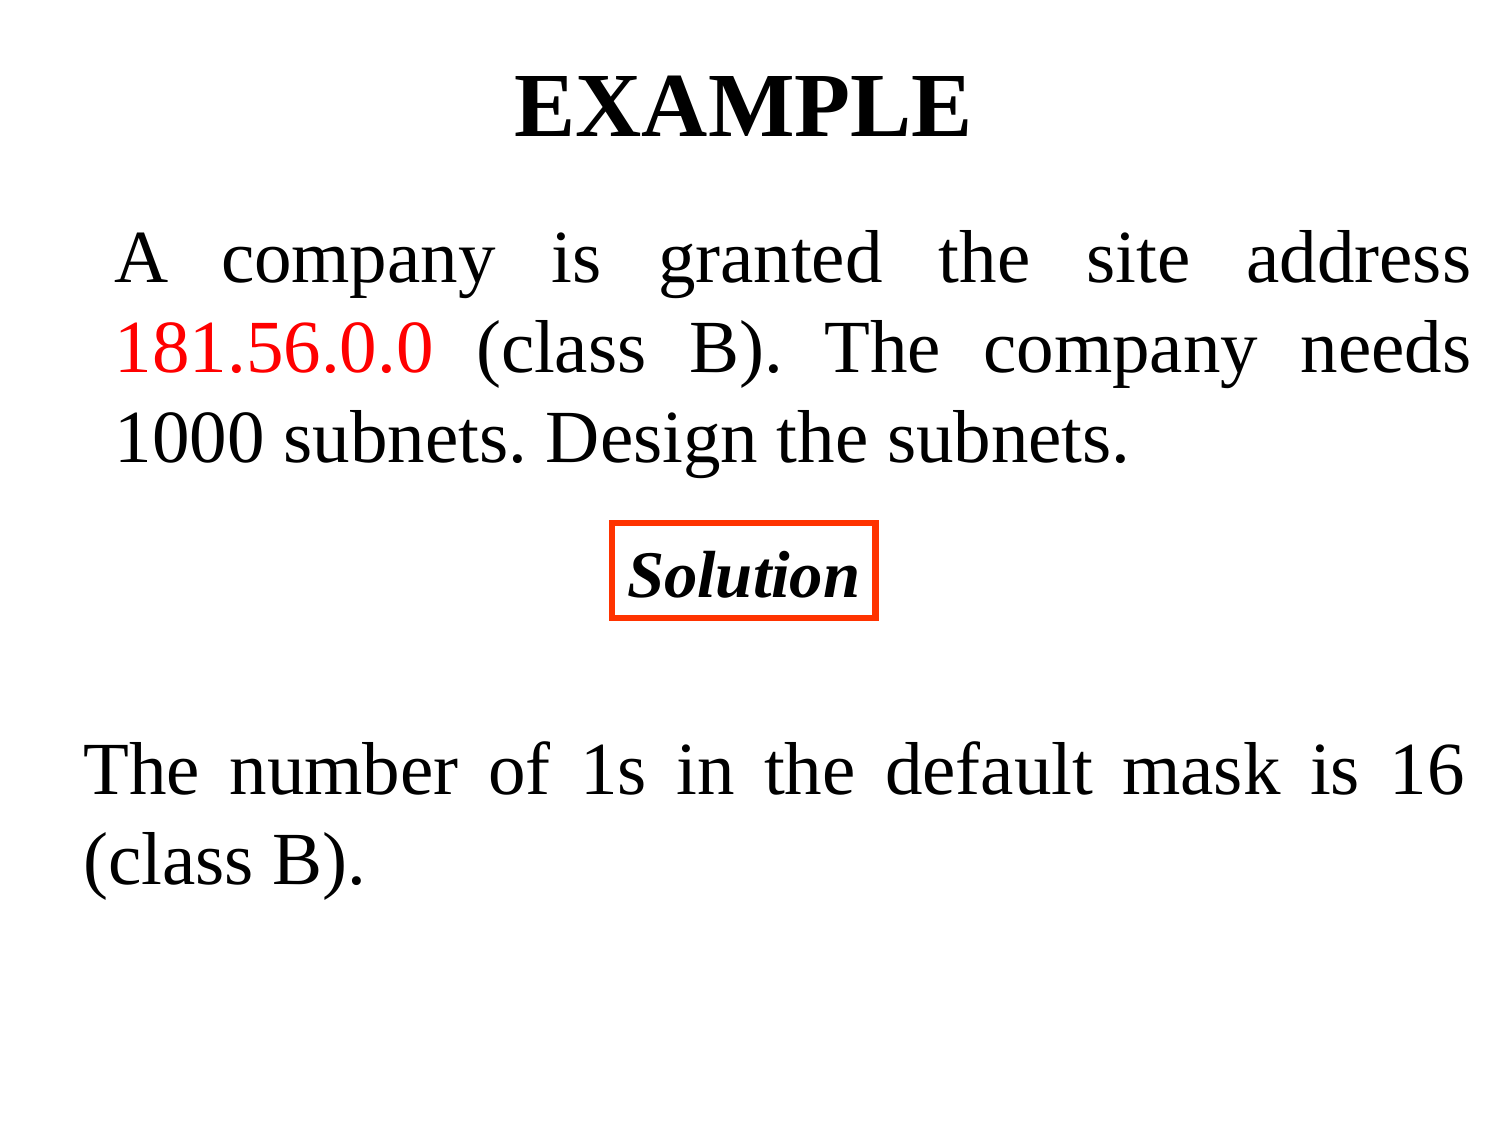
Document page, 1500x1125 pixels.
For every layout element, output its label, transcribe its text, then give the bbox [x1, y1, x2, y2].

text_box A company is granted the site address 181.56.0.0 (class B). The company needs 1000 subnets. Design the subnets. [99, 199, 1488, 485]
text_box The number of 1s in the default mask is 16 (class B). [68, 712, 1482, 908]
text_box Solution [612, 523, 876, 618]
text_box Example [499, 37, 989, 163]
